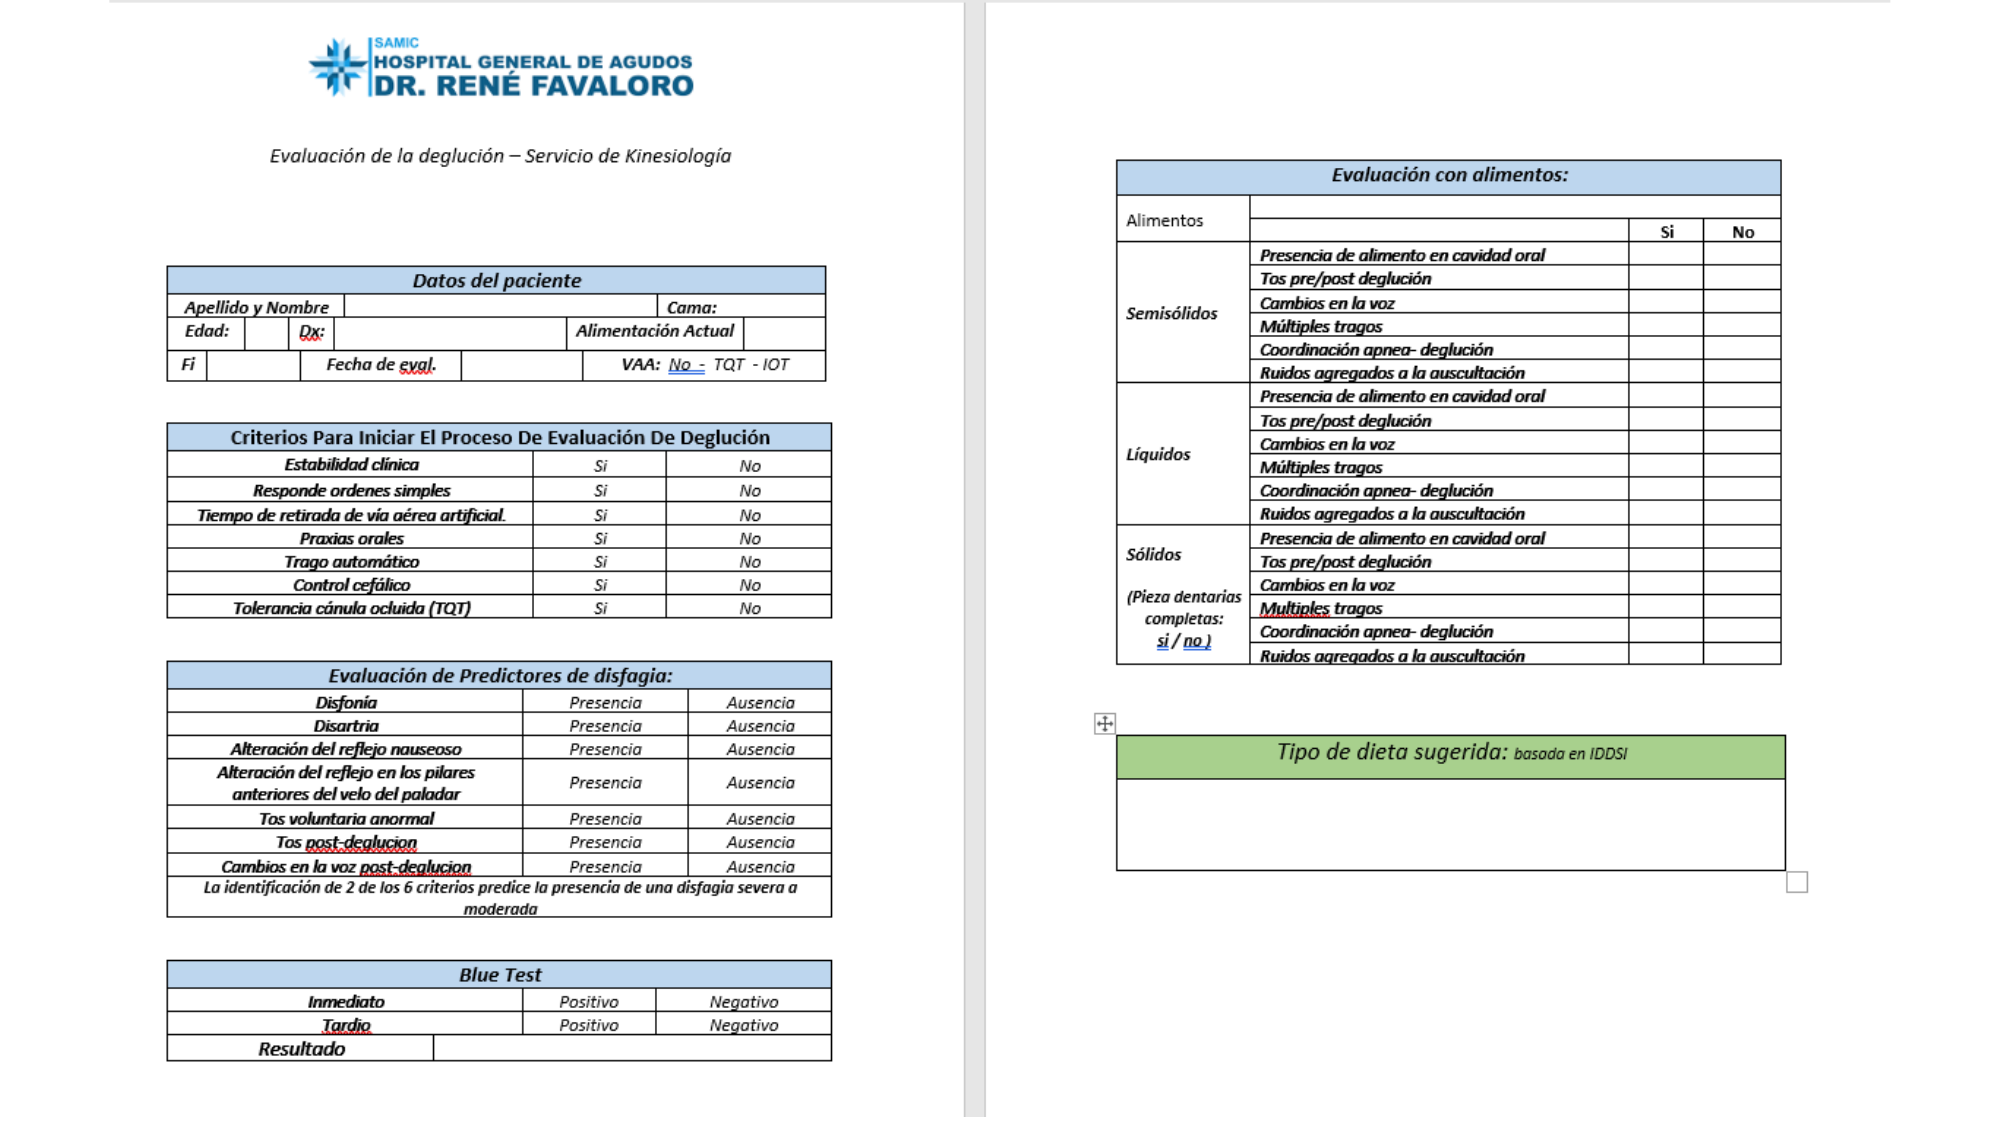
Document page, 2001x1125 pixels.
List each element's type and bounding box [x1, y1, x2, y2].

picture [109, 0, 1891, 1118]
